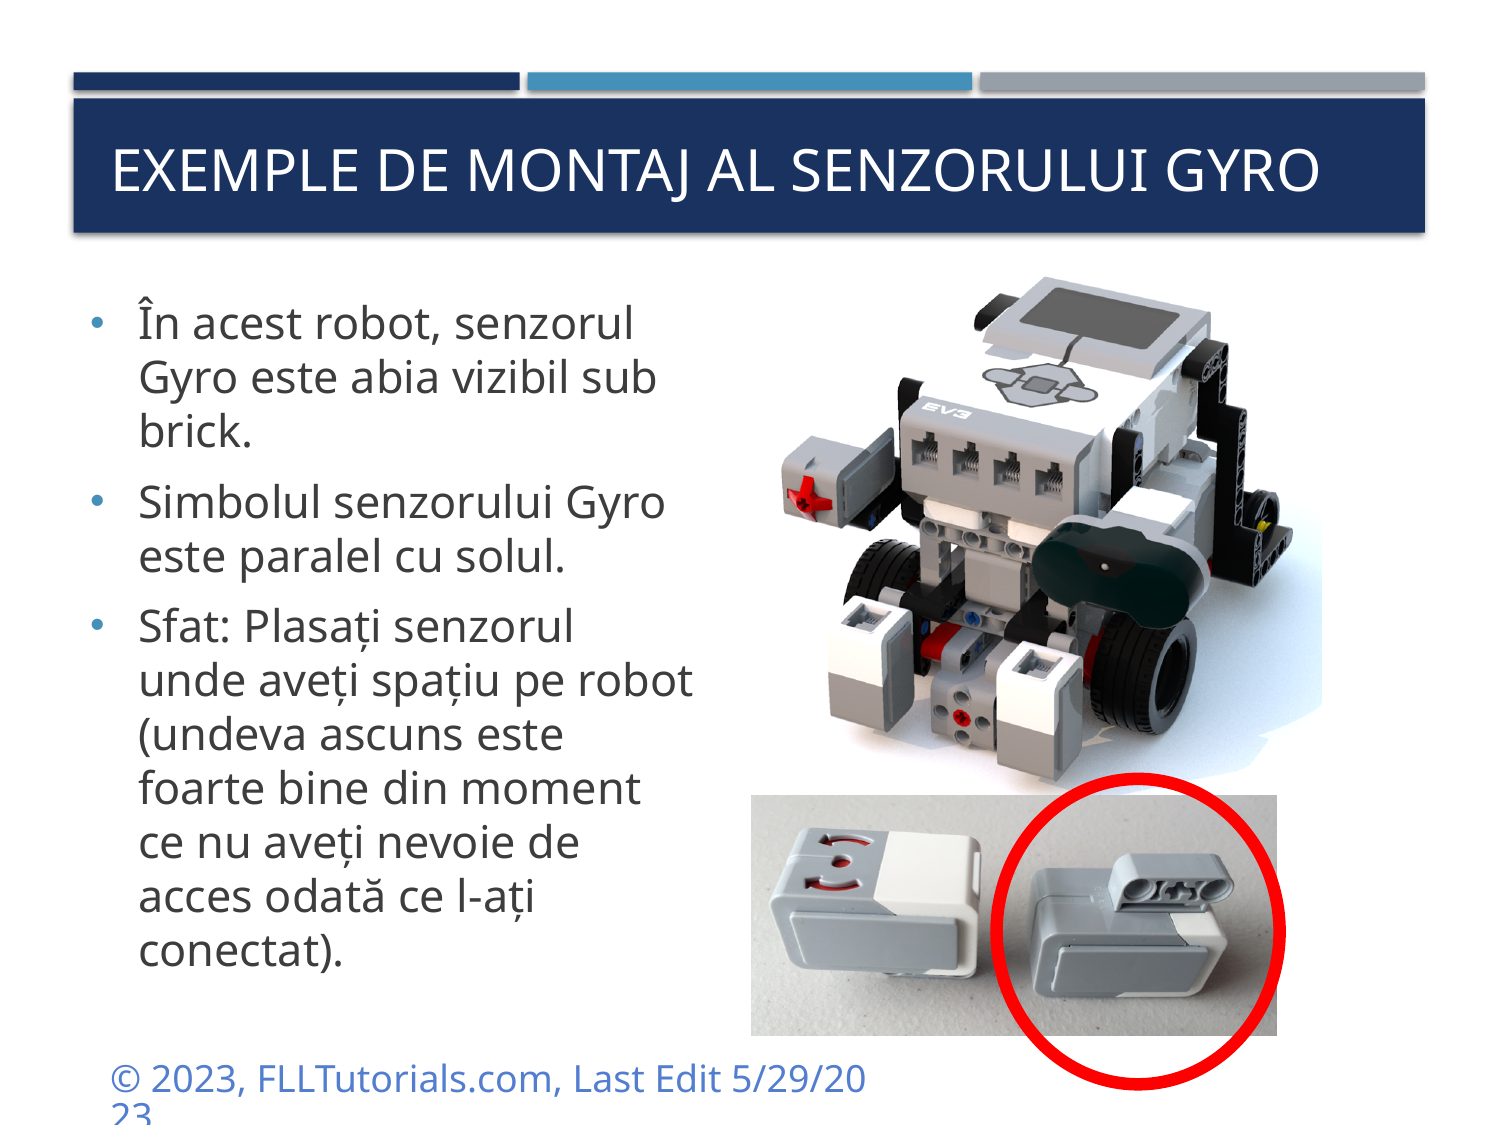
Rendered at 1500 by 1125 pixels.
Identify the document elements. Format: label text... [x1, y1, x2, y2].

list În acest robot, senzorul Gyro este abia vizibil sub brick. Simbolul senzorului Gyro este paralel cu solul. Sfat: Plasați senzorul unde aveți spațiu pe robot (undeva ascuns este foarte bine din moment ce nu aveți nevoie de acces odată ce l-ați conectat). [75, 287, 711, 1005]
footer © 2023, FLLTutorials.com, Last Edit 5/29/2023 [95, 1047, 895, 1108]
title Exemple de montaj al senzorului gyro [95, 112, 1406, 211]
text_box [1041, 1046, 1235, 1087]
picture [750, 246, 1322, 1037]
